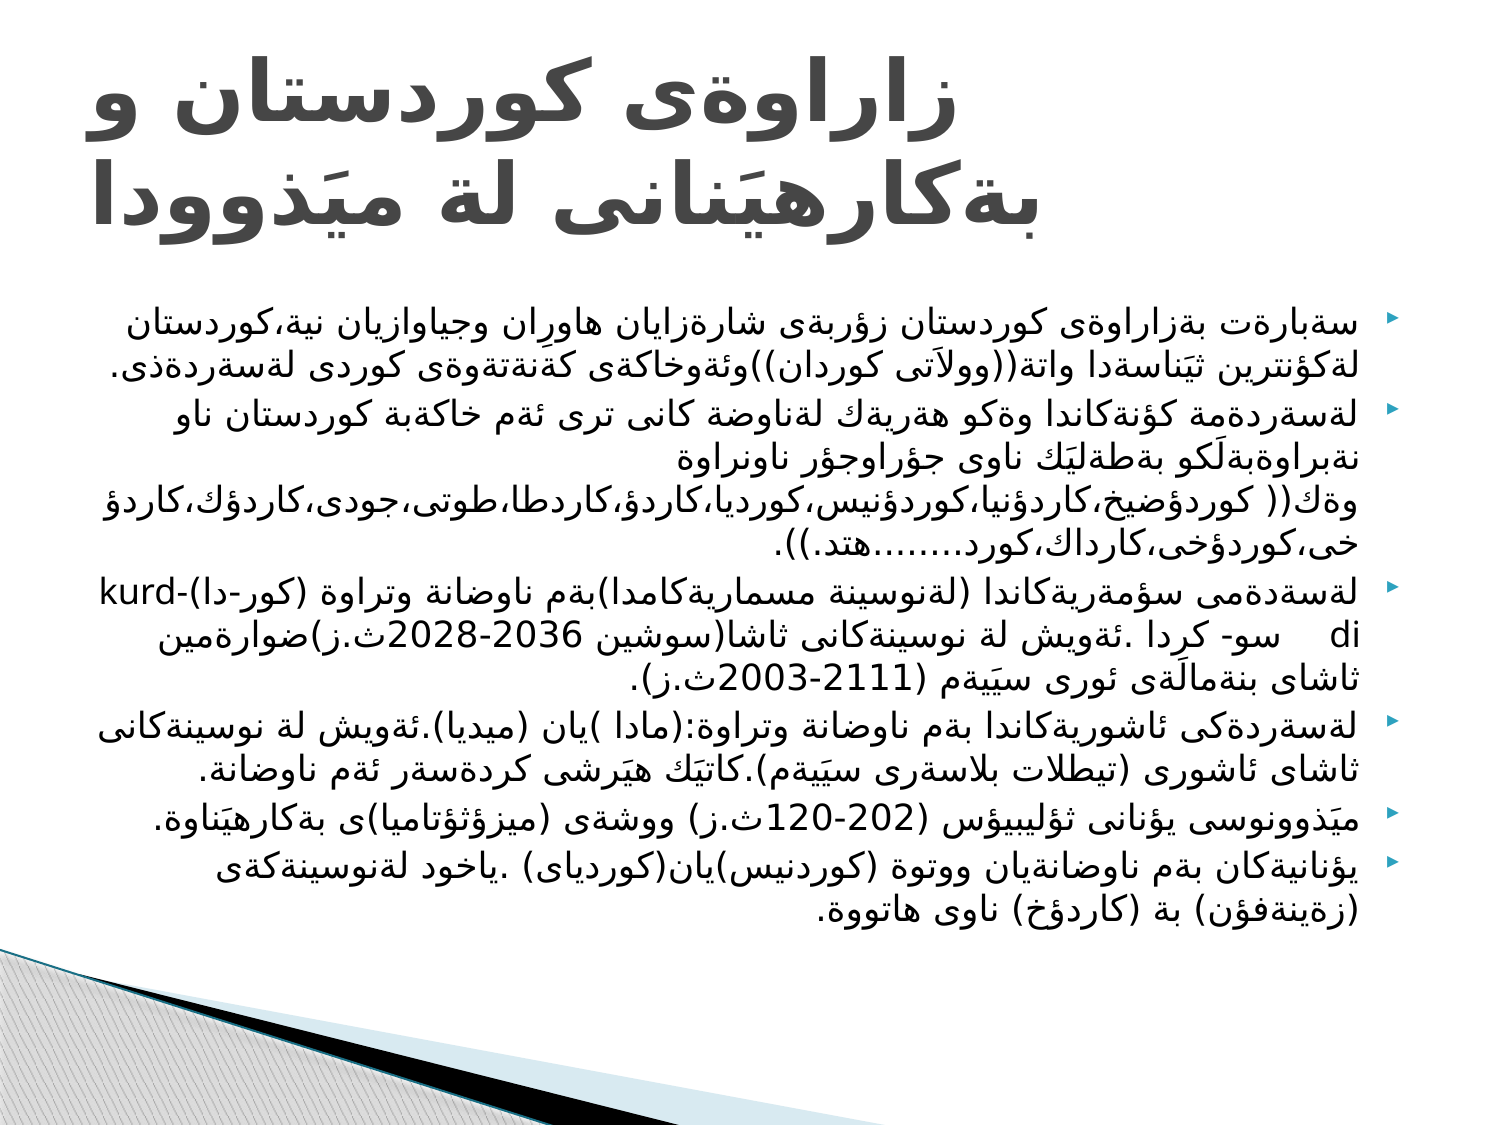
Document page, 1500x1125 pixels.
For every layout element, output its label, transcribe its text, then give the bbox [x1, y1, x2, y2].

title زاراوةى كوردستان و بةكارهيَنانى لة ميَذوودا [75, 45, 1425, 233]
list سةبارةت بةزاراوةى كوردستان زؤربةى شارةزايان هاورِان وجياوازيان نية،كوردستان لةكؤنترين ثيَناسةدا واتة((وولاَتى كوردان))وئةوخاكةى كةنةتةوةى كوردى لةسةردةذى. لةسةردةمة كؤنةكاندا وةكو هةريةك لةناوضة كانى ترى ئةم خاكةبة كوردستان ناو نةبراوةبةلَكو بةطةليَك ناوى جؤراوجؤر ناونراوة وةك(( كوردؤضيخ،كاردؤنيا،كوردؤنيس،كورديا،كاردؤ،كاردطا،طوتى،جودى،كاردؤك،كاردؤخى،كوردؤخى،كارداك،كورد........هتد.)). لةسةدةمى سؤمةريةكاندا (لةنوسينة مسماريةكامدا)بةم ناوضانة وتراوة (كور-دا)kurd-di سو- كردا .ئةويش لة نوسينةكانى ثاشا(سوشين 2036-2028ث.ز)ضوارةمين ثاشاى بنةمالَةى ئورى سيَيةم (2111-2003ث.ز). لةسةردةكى ئاشوريةكاندا بةم ناوضانة وتراوة:(مادا )يان (ميديا).ئةويش لة نوسينةكانى ثاشاى ئاشورى (تيطلات بلاسةرى سيَيةم).كاتيَك هيَرشى كردةسةر ئةم ناوضانة. ميَذوونوسى يؤنانى ثؤليبيؤس (202-120ث.ز) ووشةى (ميزؤثؤتاميا)ى بةكارهيَناوة. يؤنانيةكان بةم ناوضانةيان ووتوة (كوردنيس)يان(كوردياى) .ياخود لةنوسينةكةى (زةينةفؤن) بة (كاردؤخ) ناوى هاتووة. [75, 243, 1425, 986]
